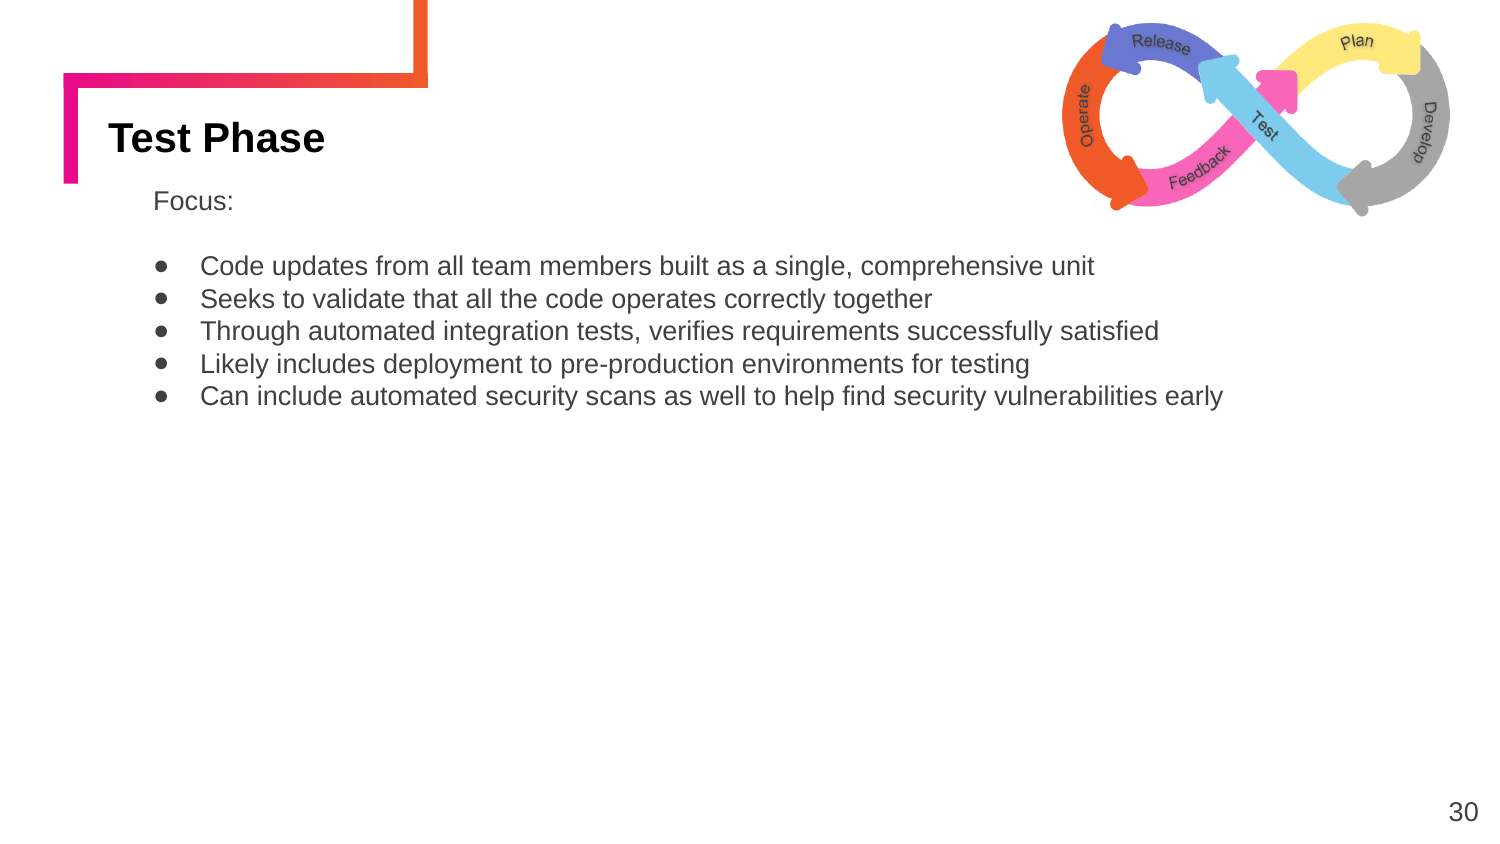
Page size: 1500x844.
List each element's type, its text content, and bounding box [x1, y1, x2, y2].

subtitle Focus: Code updates from all team members built as a single, comprehensive unit Seeks to validate that all the code operates correctly together Through automated integration tests, verifies requirements successfully satisfied Likely includes deployment to pre-production environments for testing Can include automated security scans as well to help find security vulnerabilities early [100, 168, 1352, 690]
title Test Phase [100, 117, 1049, 168]
picture [1054, 14, 1456, 218]
slide_number 30 [1403, 779, 1494, 844]
